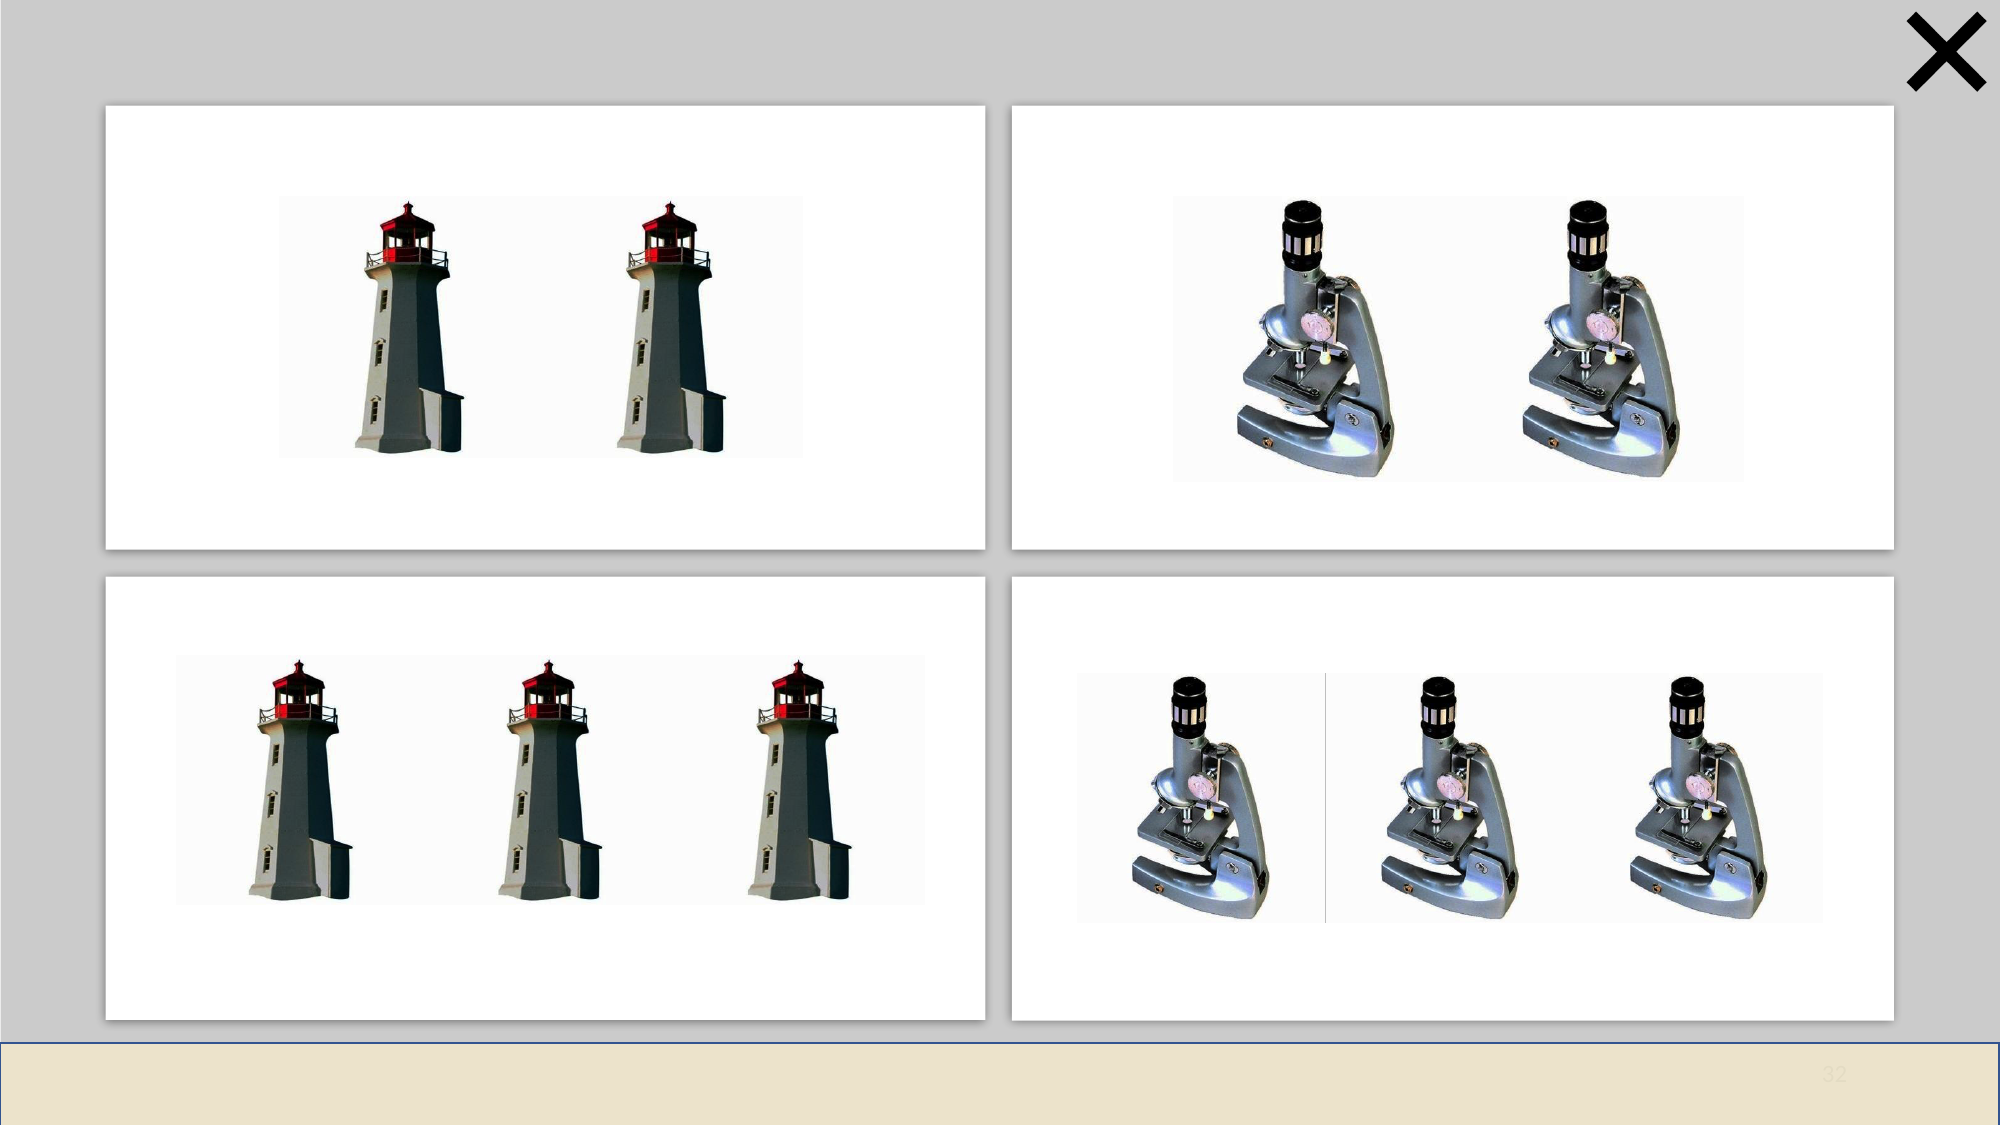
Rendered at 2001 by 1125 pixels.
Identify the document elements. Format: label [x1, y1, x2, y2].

picture [279, 196, 803, 458]
text_box [104, 576, 986, 1021]
text_box [104, 104, 986, 551]
picture [176, 655, 925, 905]
text_box [0, 1042, 2000, 1125]
text_box [1011, 104, 1895, 551]
picture [1173, 196, 1744, 482]
picture [1077, 673, 1823, 923]
text_box [1011, 576, 1895, 1022]
text_box [0, 0, 2000, 1042]
picture [1892, 0, 2000, 106]
